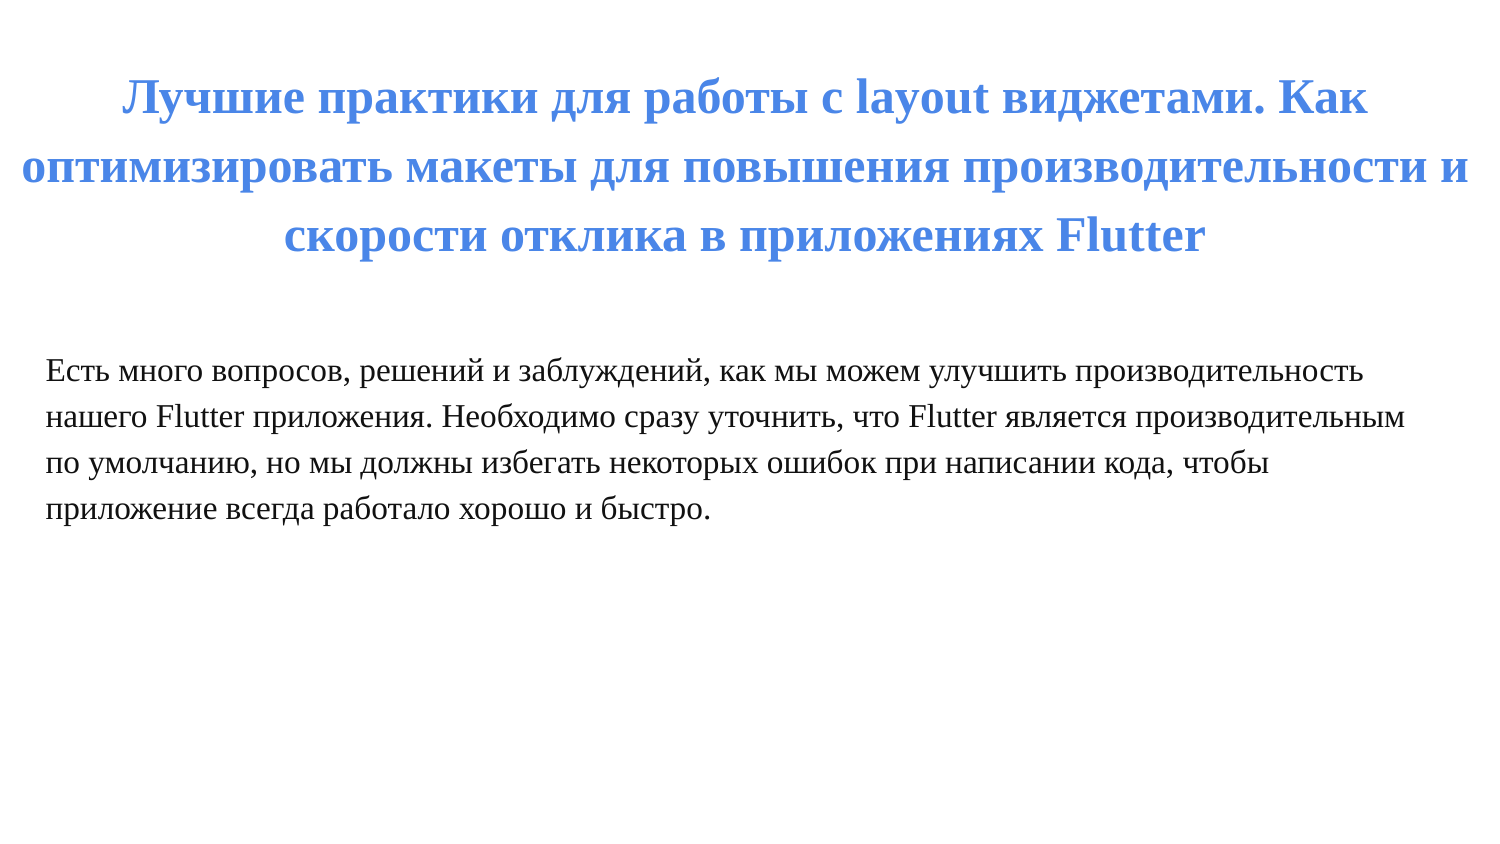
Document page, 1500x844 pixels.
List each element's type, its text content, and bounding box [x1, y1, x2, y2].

text_box Есть много вопросов, решений и заблуждений, как мы можем улучшить производительность нашего Flutter приложения. Необходимо сразу уточнить, что Flutter является производительным по умолчанию, но мы должны избегать некоторых ошибок при написании кода, чтобы приложение всегда работало хорошо и быстро. [30, 327, 1435, 541]
text_box Лучшие практики для работы с layout виджетами. Как оптимизировать макеты для повышения производительности и скорости отклика в приложениях Flutter [0, 39, 1491, 412]
